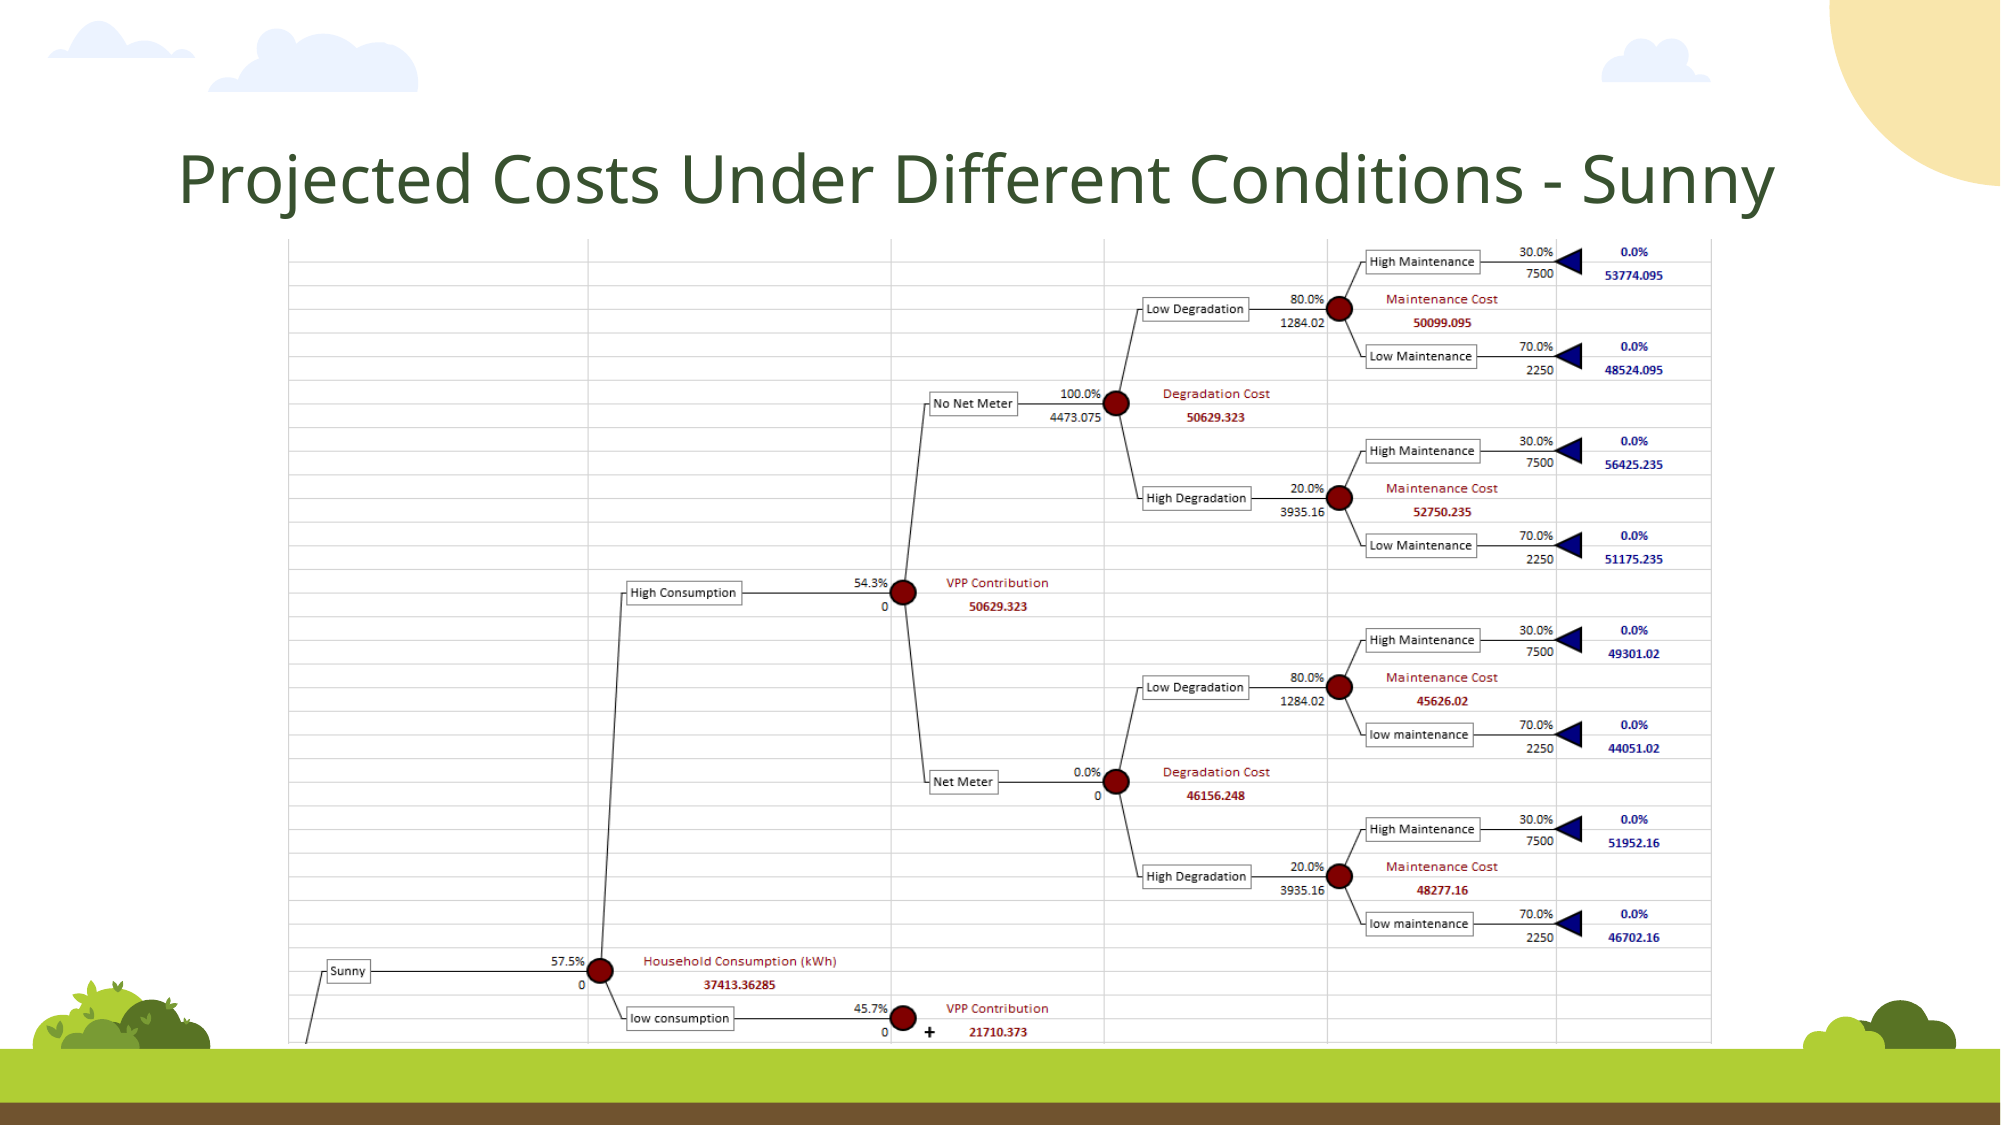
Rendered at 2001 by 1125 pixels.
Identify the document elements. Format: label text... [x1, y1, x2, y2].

picture [288, 239, 1712, 1044]
title Projected Costs Under Different Conditions - Sunny [157, 97, 1843, 223]
